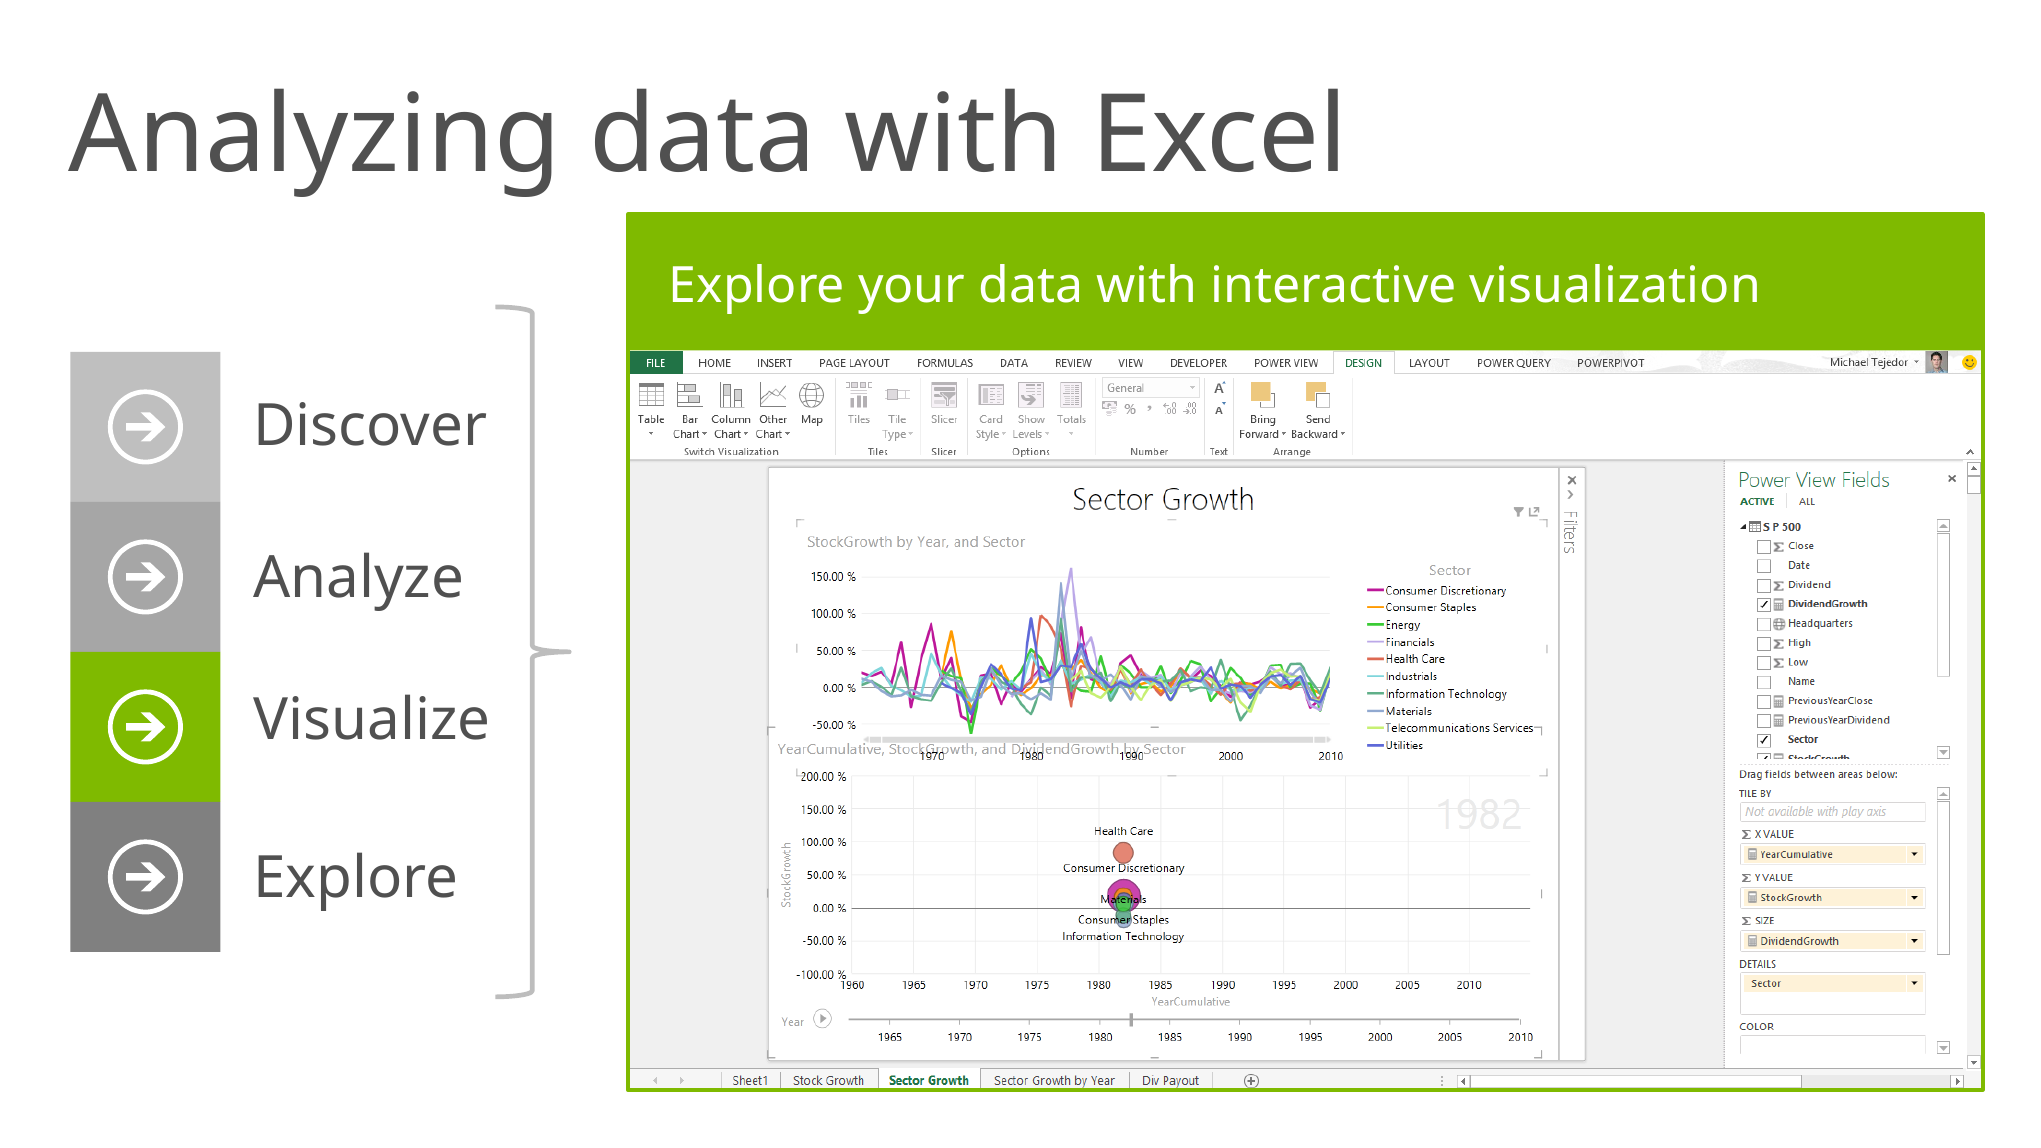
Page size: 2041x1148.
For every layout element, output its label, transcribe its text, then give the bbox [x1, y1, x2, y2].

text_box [70, 351, 753, 953]
text_box [495, 306, 534, 350]
picture [627, 342, 1984, 1091]
text_box [495, 961, 534, 998]
title Analyzing data with Excel [45, 47, 1995, 204]
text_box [627, 214, 1983, 351]
